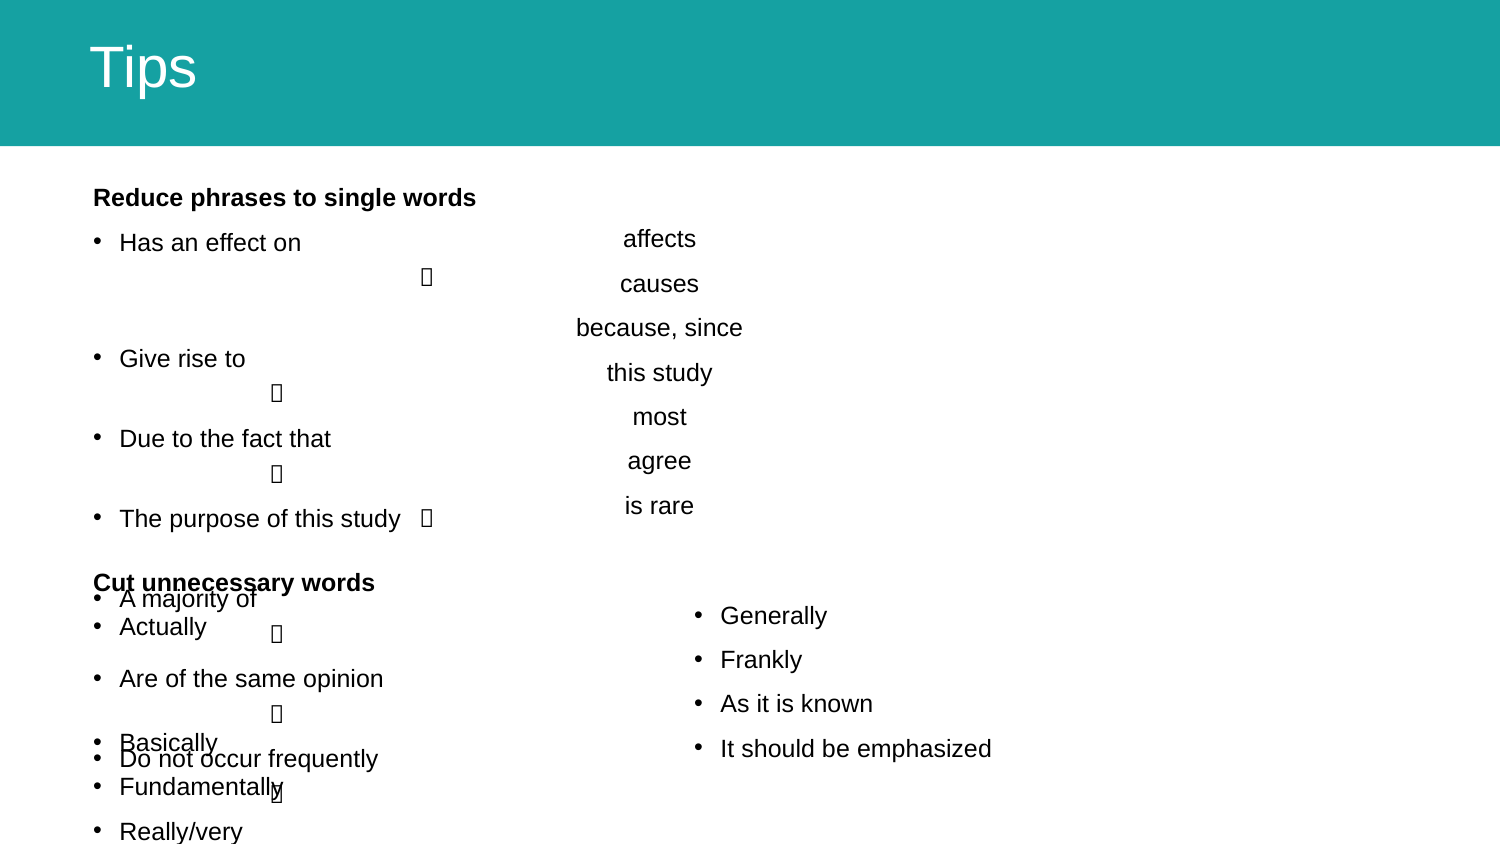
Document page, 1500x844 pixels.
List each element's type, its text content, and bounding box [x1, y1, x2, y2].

title Tips [75, 21, 1277, 104]
text_box most [617, 393, 702, 437]
text_box Generally Frankly As it is known It should be emphasized [675, 547, 1165, 789]
text_box causes [605, 259, 715, 304]
text_box Reduce phrases to single words Has an effect on  Give rise to  Due to the fact that  The purpose of this study  A majority of  Are of the same opinion  Do not occur frequently  [74, 168, 580, 539]
text_box is rare [610, 481, 710, 527]
text_box because, since [561, 304, 759, 349]
text_box Cut unnecessary words Actually Basically Fundamentally Really/very [74, 553, 564, 784]
text_box this study [592, 348, 728, 394]
text_box affects [608, 215, 712, 259]
text_box agree [612, 437, 707, 483]
